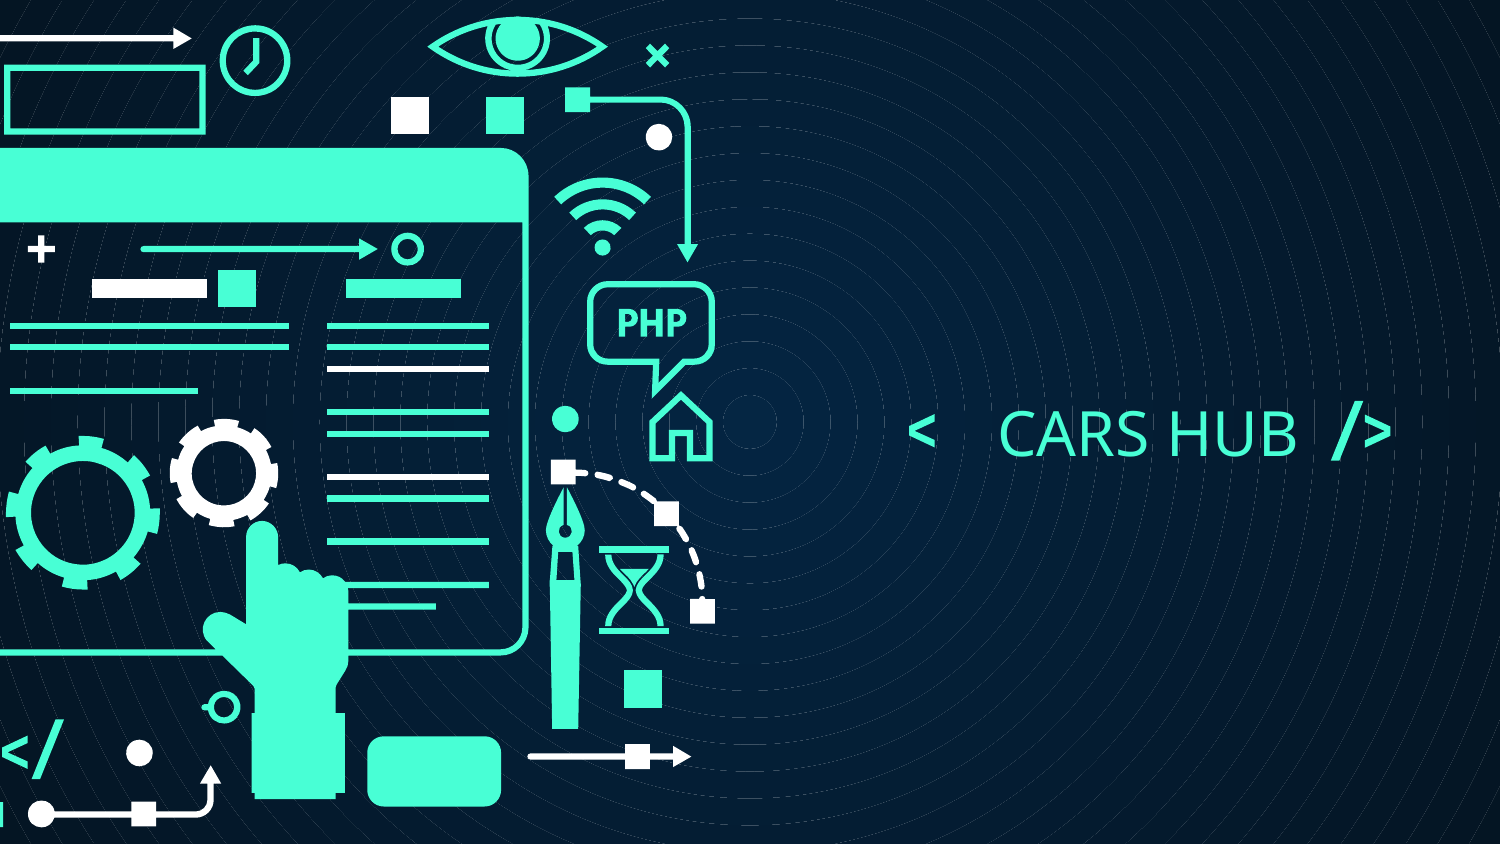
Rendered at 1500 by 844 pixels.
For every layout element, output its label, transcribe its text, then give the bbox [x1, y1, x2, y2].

text_box [640, 490, 689, 543]
text_box [2, 735, 28, 769]
text_box [667, 308, 687, 337]
text_box [583, 220, 622, 236]
text_box [243, 38, 260, 76]
text_box [545, 487, 585, 729]
text_box [635, 554, 664, 627]
text_box [31, 719, 65, 780]
text_box [327, 430, 489, 437]
text_box [327, 495, 489, 502]
text_box [605, 554, 633, 627]
text_box [367, 736, 502, 807]
text_box [391, 232, 424, 266]
text_box [219, 25, 291, 97]
text_box [9, 322, 290, 329]
text_box [645, 43, 670, 68]
text_box [218, 269, 257, 308]
text_box [327, 365, 489, 373]
text_box [140, 238, 378, 260]
text_box [645, 123, 673, 151]
text_box [690, 595, 715, 624]
text_box [126, 739, 153, 767]
text_box [527, 744, 692, 770]
text_box [327, 344, 489, 351]
text_box [0, 147, 529, 800]
text_box [909, 414, 935, 448]
text_box [91, 279, 207, 298]
text_box [550, 459, 589, 485]
text_box [594, 239, 611, 256]
text_box [618, 308, 638, 337]
text_box [598, 628, 670, 635]
text_box [554, 177, 651, 205]
text_box [9, 344, 290, 351]
text_box [327, 322, 489, 329]
text_box [552, 405, 579, 433]
text_box [598, 546, 670, 553]
text_box [4, 64, 206, 135]
text_box [565, 87, 699, 263]
text_box [27, 765, 222, 828]
text_box [569, 199, 636, 221]
text_box [696, 571, 705, 590]
text_box [587, 281, 715, 399]
text_box [391, 96, 430, 135]
text_box [688, 547, 700, 566]
text_box [618, 478, 637, 491]
text_box [327, 409, 489, 416]
text_box [169, 418, 279, 528]
text_box [594, 471, 613, 482]
text_box [623, 670, 662, 709]
text_box [5, 435, 160, 590]
text_box [9, 387, 198, 394]
text_box [327, 538, 489, 545]
text_box [0, 27, 192, 49]
text_box [27, 235, 55, 263]
text_box [486, 96, 524, 135]
title CARS HUB [967, 394, 1314, 485]
text_box [0, 802, 4, 828]
text_box [619, 568, 649, 588]
text_box [327, 473, 489, 481]
text_box [1330, 400, 1364, 461]
text_box [1364, 414, 1391, 448]
text_box [649, 391, 713, 462]
text_box [427, 16, 608, 77]
text_box [201, 690, 241, 724]
text_box [345, 279, 461, 298]
text_box [640, 308, 663, 337]
